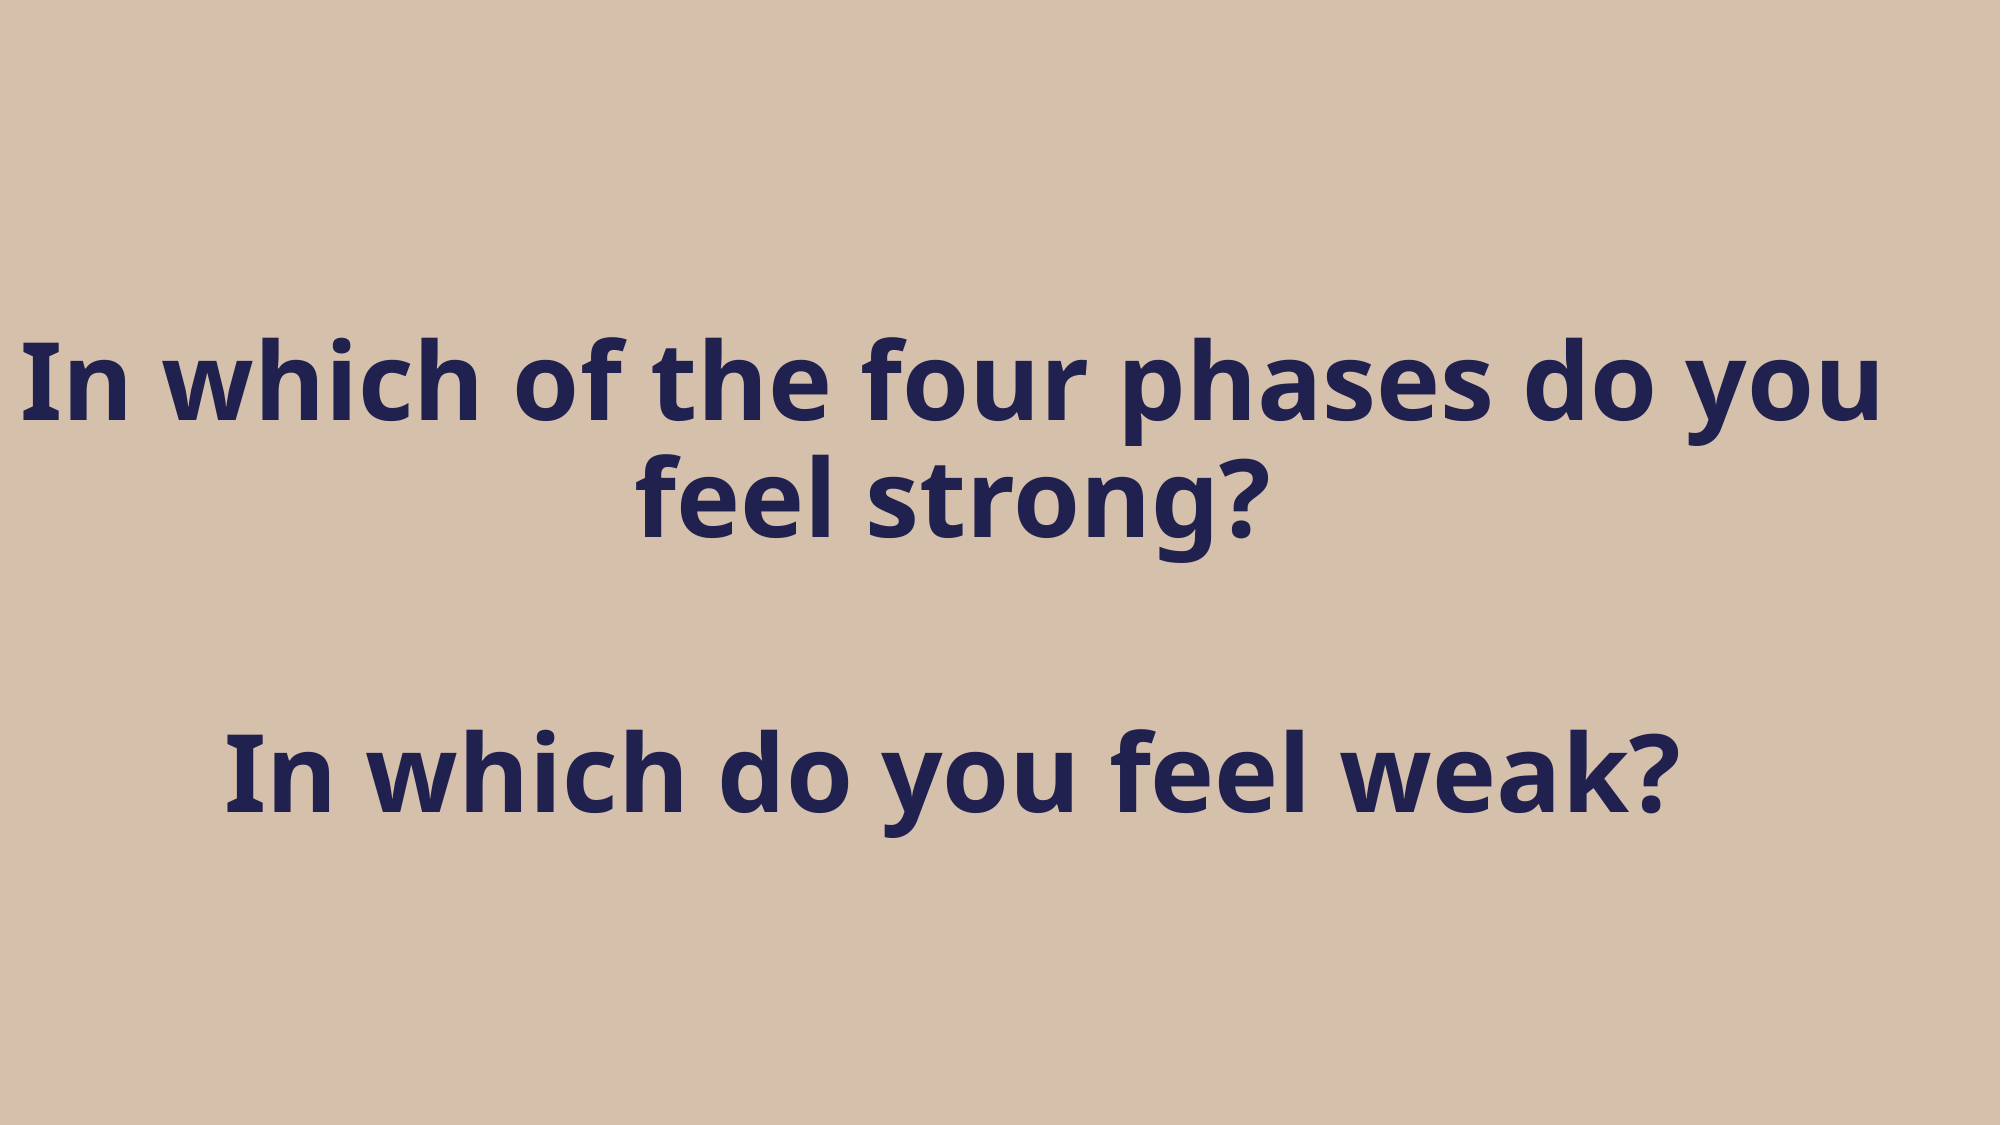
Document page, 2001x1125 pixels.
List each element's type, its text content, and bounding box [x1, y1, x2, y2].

text_box In which of the four phases do you feel strong? In which do you feel weak? [0, 319, 1907, 591]
